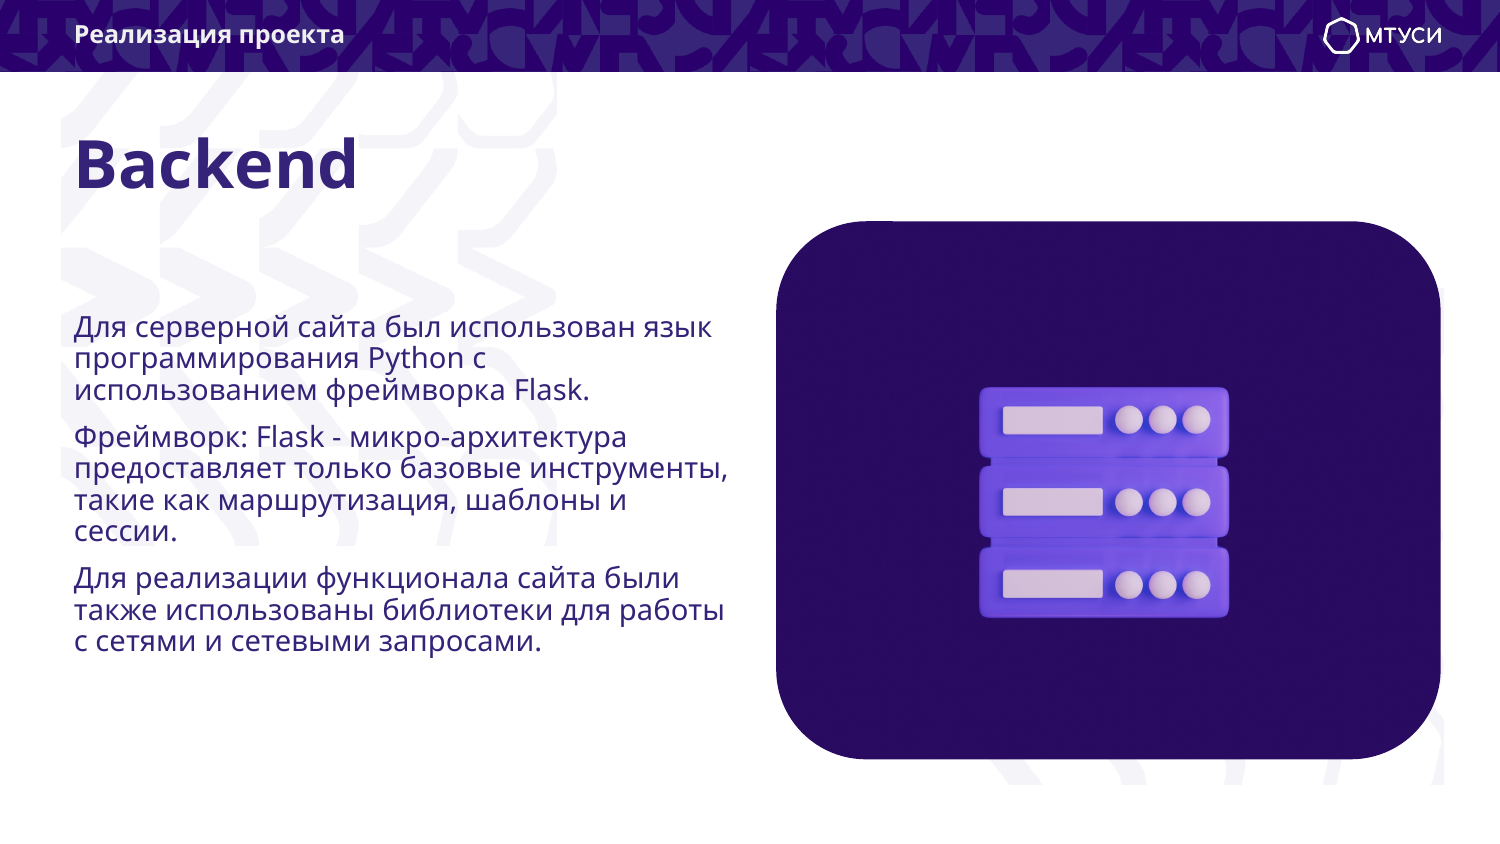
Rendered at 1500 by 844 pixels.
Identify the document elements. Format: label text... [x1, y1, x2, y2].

picture [0, 0, 1500, 834]
title Backend [58, 113, 1441, 210]
text_box Реализация проекта [58, 10, 809, 56]
list Для серверной сайта был использован язык программирования Python с использованием фреймворка Flask. Фреймворк: Flask - микро-архитектура предоставляет только базовые инструменты, такие как маршрутизация, шаблоны и сессии. Для реализации функционала сайта были также использованы библиотеки для работы с сетями и сетевыми запросами. [58, 221, 750, 746]
